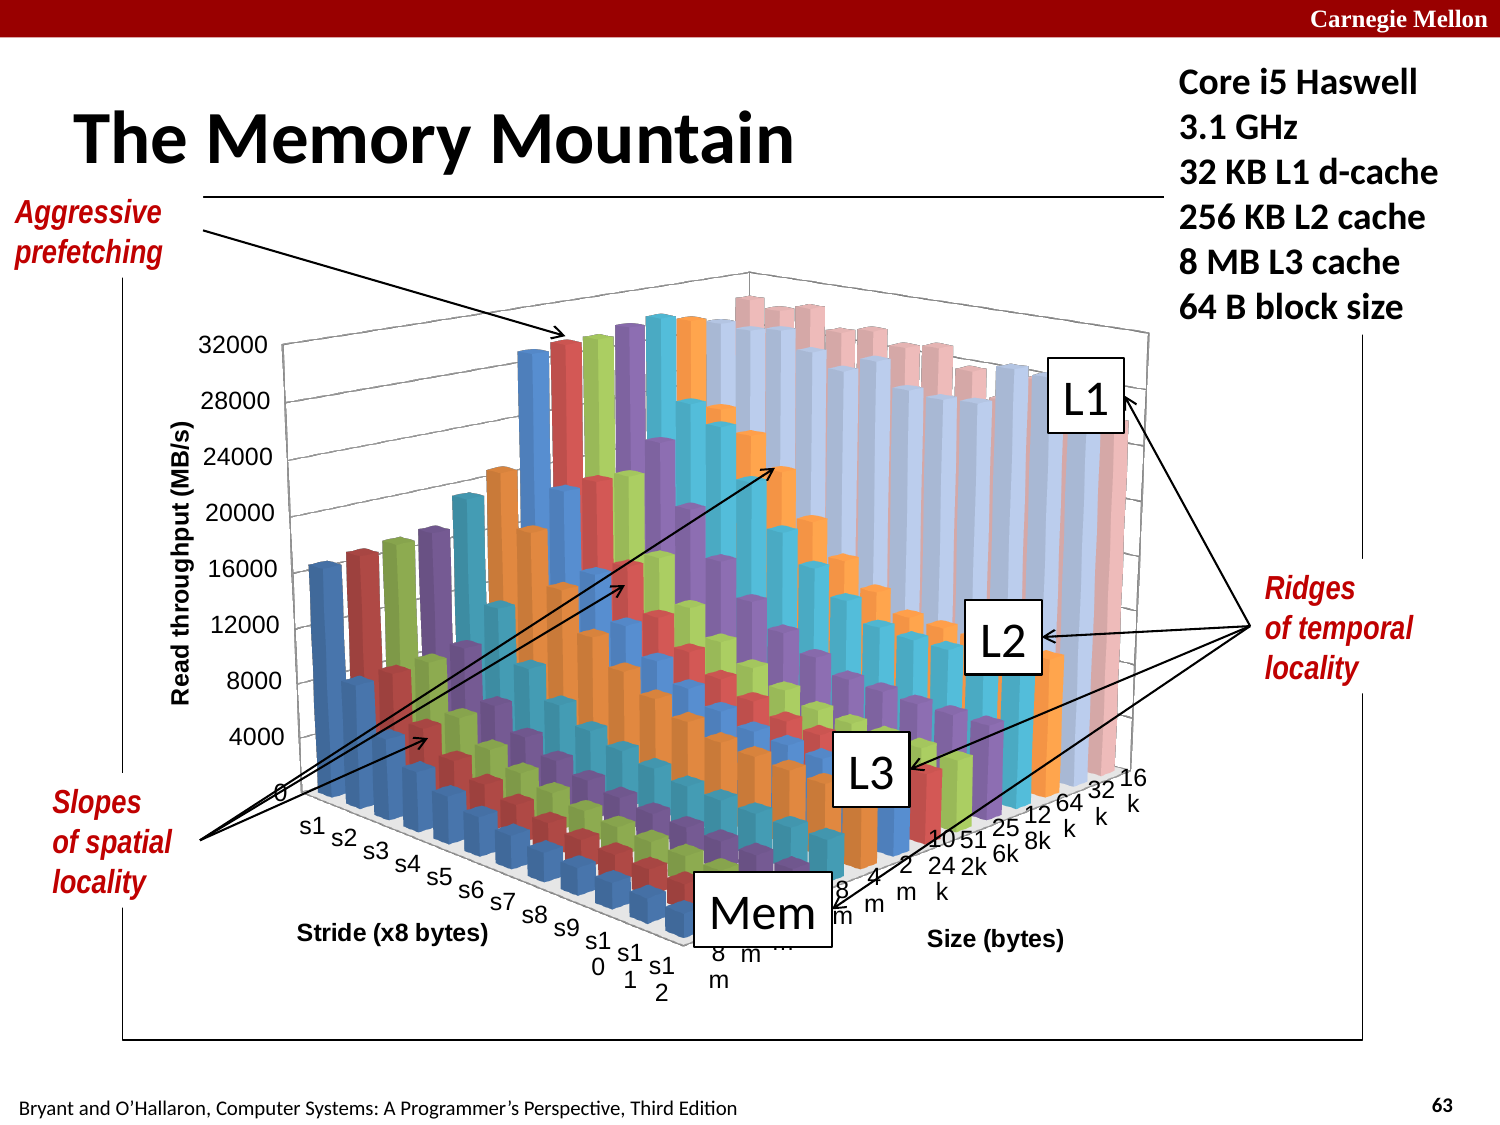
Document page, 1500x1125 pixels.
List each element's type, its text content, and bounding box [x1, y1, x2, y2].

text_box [693, 357, 1476, 948]
chart [121, 196, 1364, 467]
text_box Core i5 Haswell 3.1 GHz 32 KB L1 d-cache 256 KB L2 cache 8 MB L3 cache 64 B block size [1164, 49, 1454, 335]
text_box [37, 467, 688, 910]
chart [121, 910, 1364, 1041]
title The Memory Mountain [58, 71, 851, 194]
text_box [0, 182, 566, 337]
